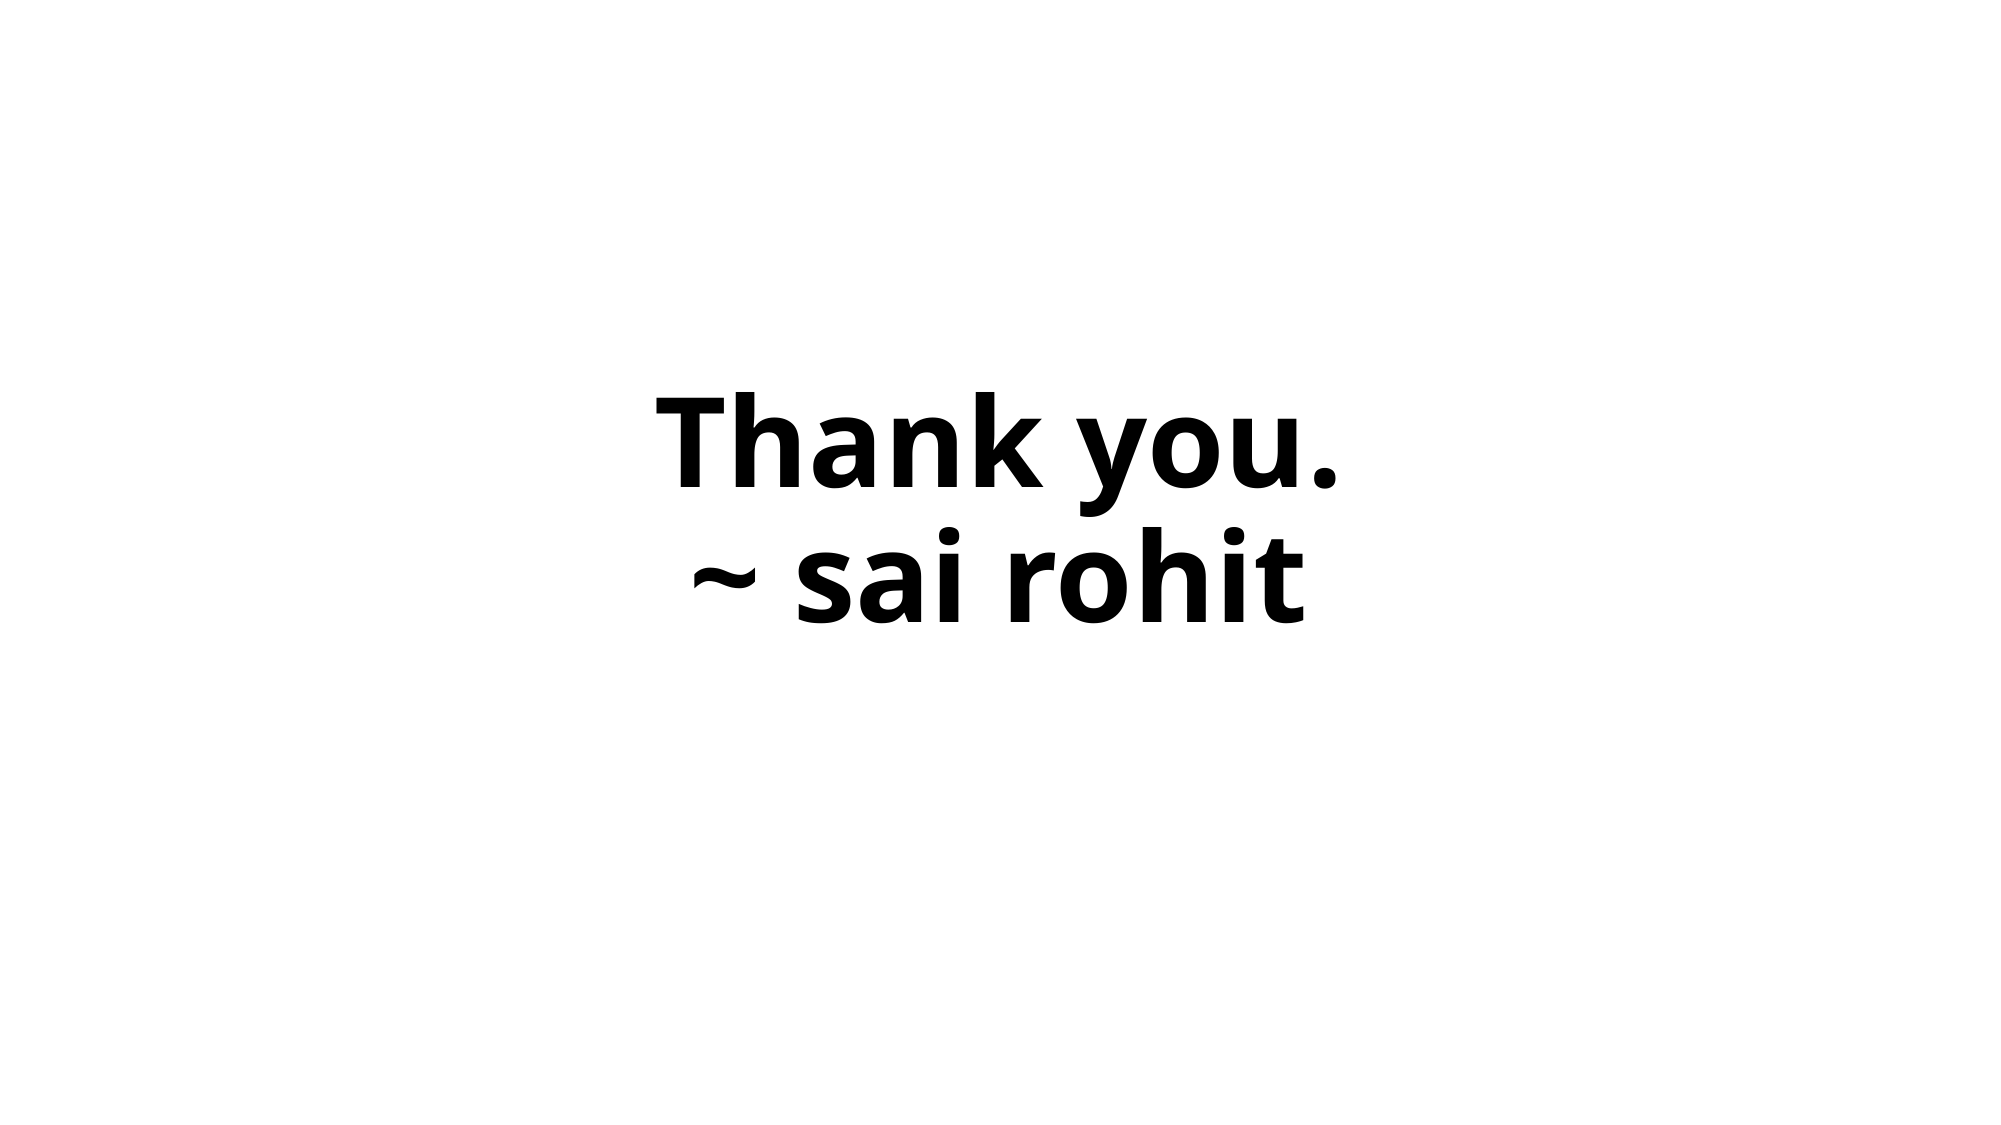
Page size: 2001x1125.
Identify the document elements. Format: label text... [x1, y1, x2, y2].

title Thank you. ~ sai rohit [136, 280, 1862, 749]
